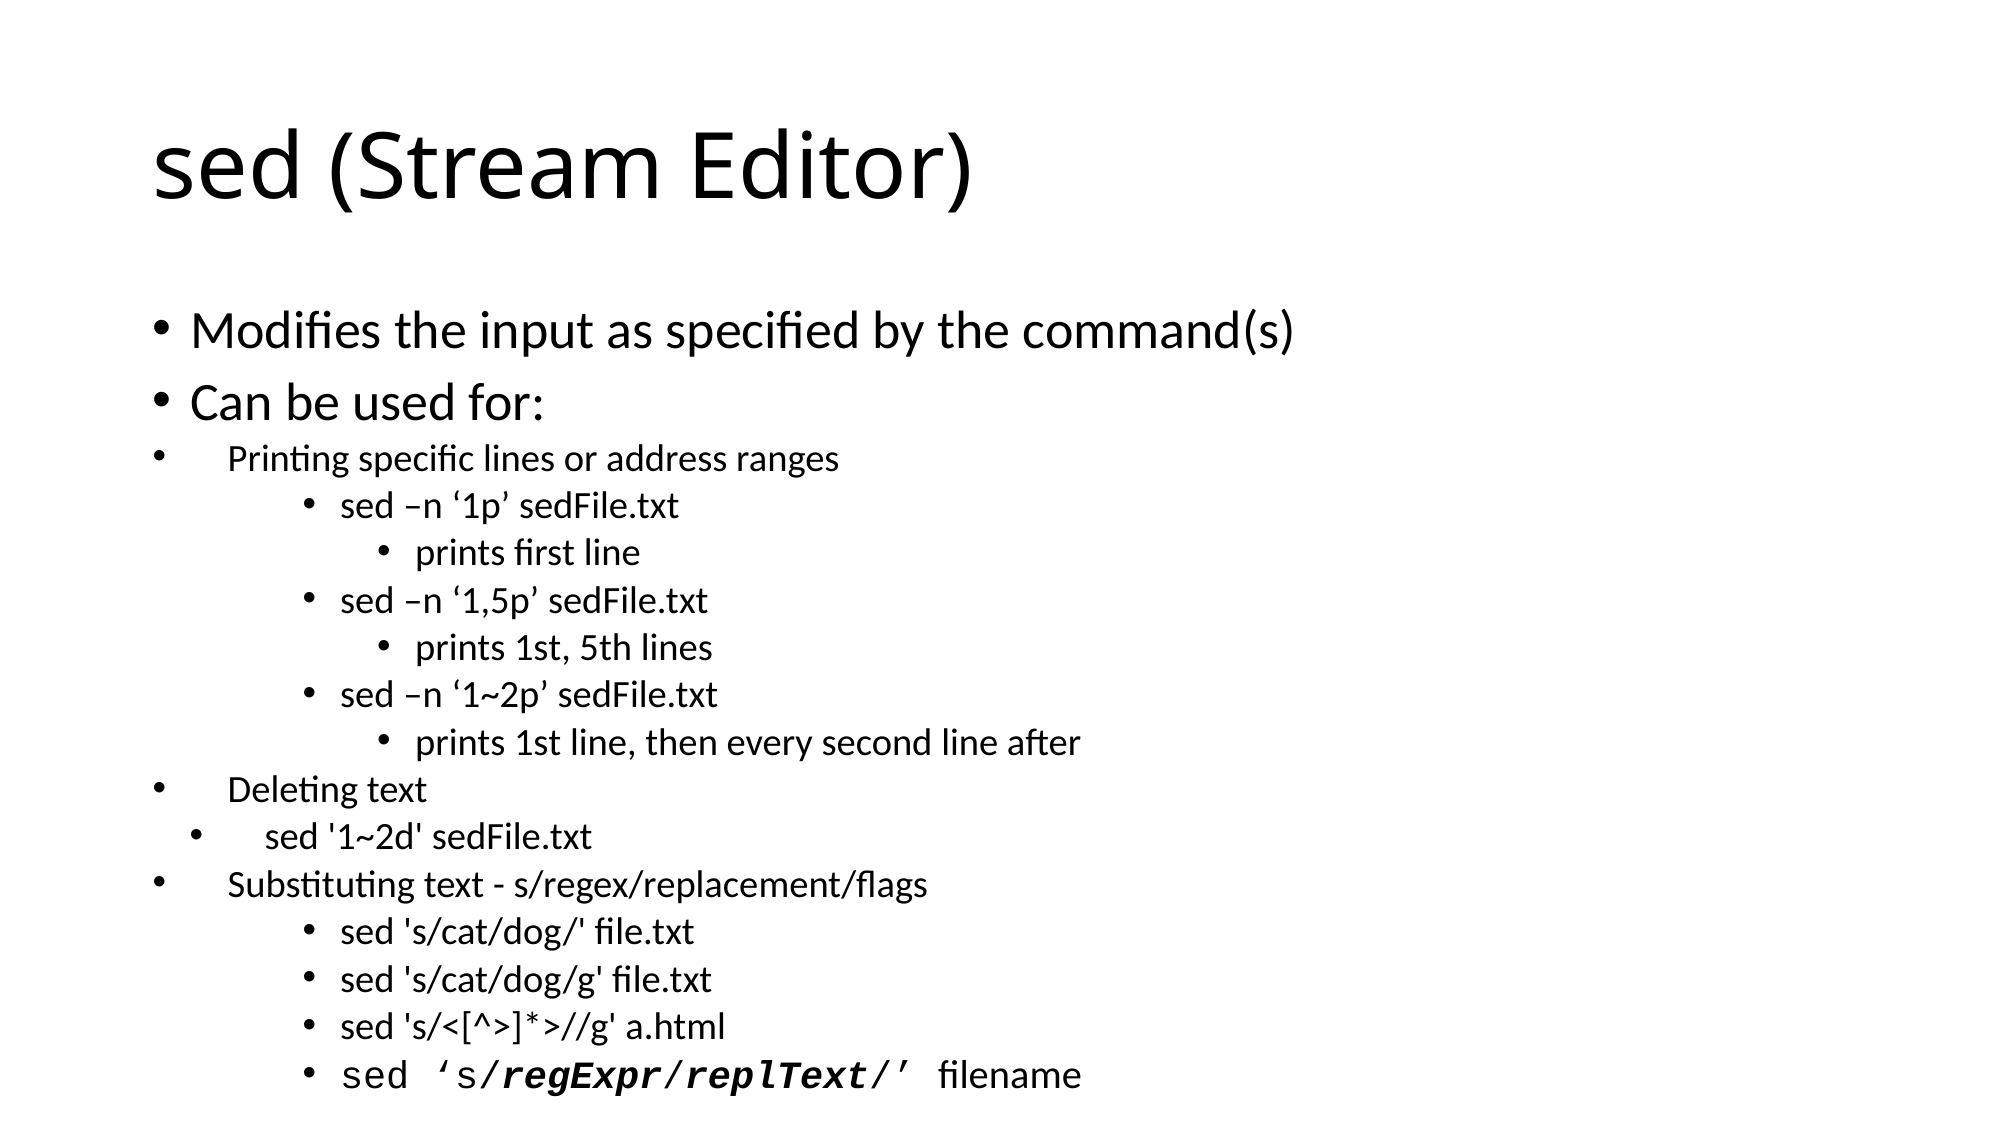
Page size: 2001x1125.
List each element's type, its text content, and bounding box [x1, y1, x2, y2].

list Modifies the input as specified by the command(s) Can be used for: Printing specific lines or address ranges sed –n ‘1p’ sedFile.txt prints first line sed –n ‘1,5p’ sedFile.txt prints 1st, 5th lines sed –n ‘1~2p’ sedFile.txt prints 1st line, then every second line after Deleting text sed '1~2d' sedFile.txt Substituting text - s/regex/replacement/flags sed 's/cat/dog/' file.txt sed 's/cat/dog/g' file.txt sed 's/<[^>]*>//g' a.html sed ‘s/regExpr/replText/’ filename [137, 299, 1863, 1014]
title sed (Stream Editor) [137, 59, 1863, 278]
